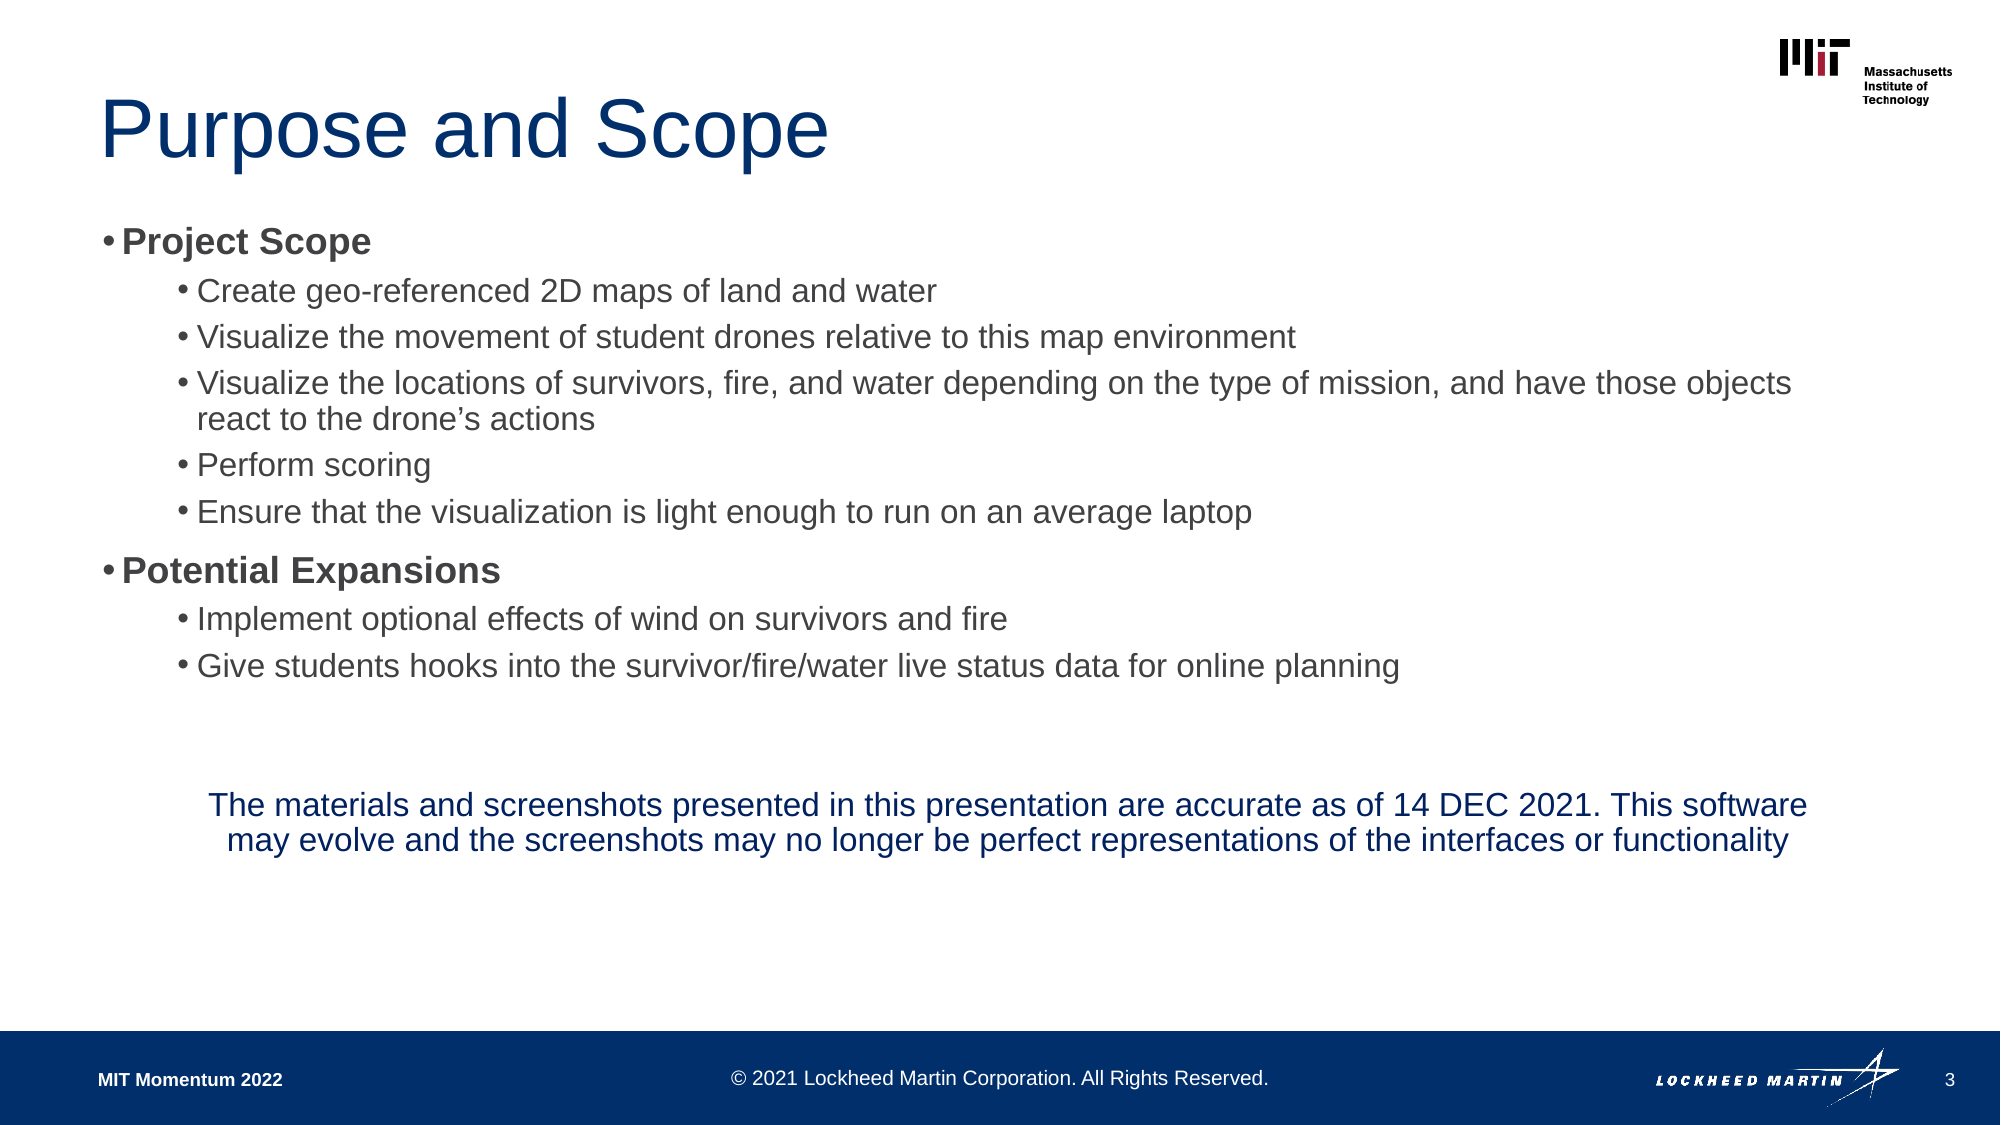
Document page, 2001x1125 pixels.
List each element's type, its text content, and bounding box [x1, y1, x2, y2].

list Project Scope Create geo-referenced 2D maps of land and water Visualize the movement of student drones relative to this map environment Visualize the locations of survivors, fire, and water depending on the type of mission, and have those objects react to the drone’s actions Perform scoring Ensure that the visualization is light enough to run on an average laptop Potential Expansions Implement optional effects of wind on survivors and fire Give students hooks into the survivor/fire/water live status data for online planning The materials and screenshots presented in this presentation are accurate as of 14 DEC 2021. This software may evolve and the screenshots may no longer be perfect representations of the interfaces or functionality [87, 215, 1857, 935]
picture [1656, 1048, 1900, 1108]
picture [1775, 38, 1966, 118]
title Purpose and Scope [84, 77, 1810, 191]
